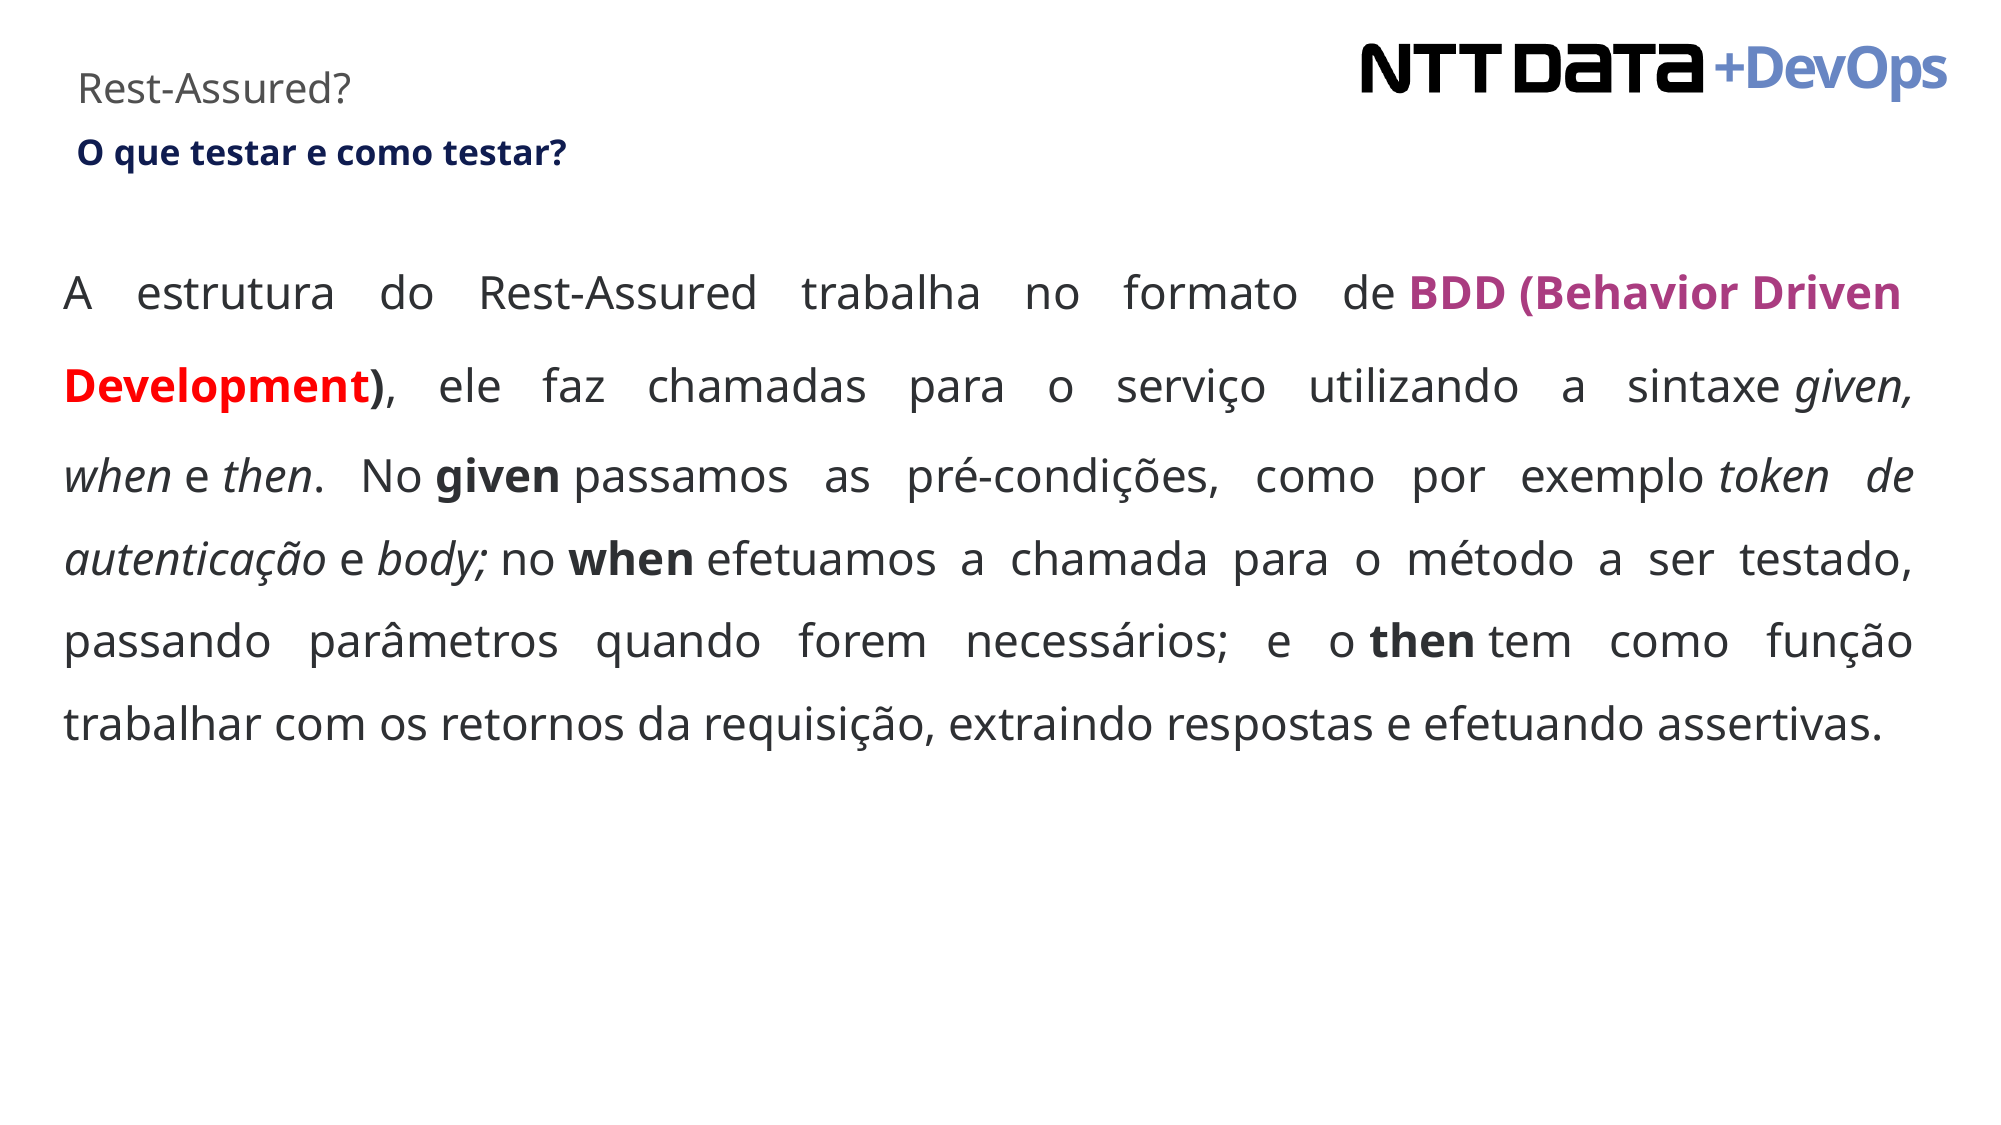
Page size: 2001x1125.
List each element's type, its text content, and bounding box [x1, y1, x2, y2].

text_box Rest-Assured? [62, 31, 1153, 149]
picture [1337, 19, 1726, 116]
text_box O que testar e como testar? [61, 122, 639, 180]
text_box A estrutura do Rest-Assured trabalha no formato de BDD (Behavior Driven Development), ele faz chamadas para o serviço utilizando a sintaxe given, when e then. No given passamos as pré-condições, como por exemplo token de autenticação e body; no when efetuamos a chamada para o método a ser testado, passando parâmetros quando forem necessários; e o then tem como função trabalhar com os retornos da requisição, extraindo respostas e efetuando assertivas. [49, 224, 1930, 1030]
